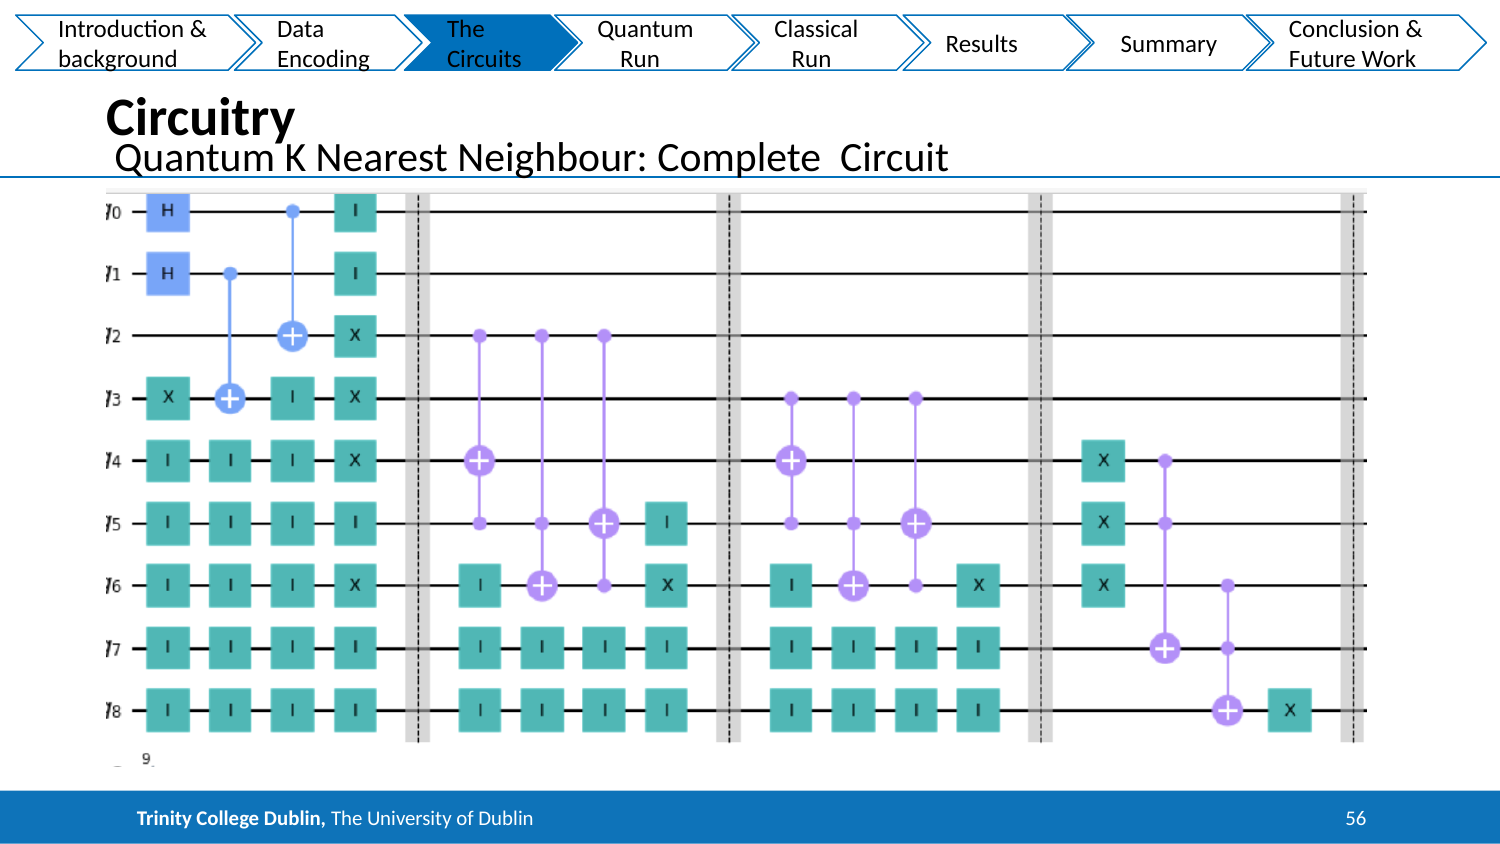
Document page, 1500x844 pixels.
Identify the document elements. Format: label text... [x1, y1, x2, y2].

text_box Quantum Run [554, 15, 755, 71]
text_box Results [903, 15, 1091, 71]
text_box Conclusion & Future Work [1246, 15, 1487, 71]
text_box The Circuits [404, 15, 578, 71]
list Quantum K Nearest Neighbour: Complete Circuit [114, 130, 1359, 182]
text_box Introduction & background [15, 15, 256, 71]
text_box Summary [1066, 15, 1270, 71]
text_box Data Encoding [234, 15, 423, 71]
title Circuitry [106, 77, 1337, 147]
picture [105, 188, 1367, 767]
text_box Classical Run [731, 15, 924, 71]
